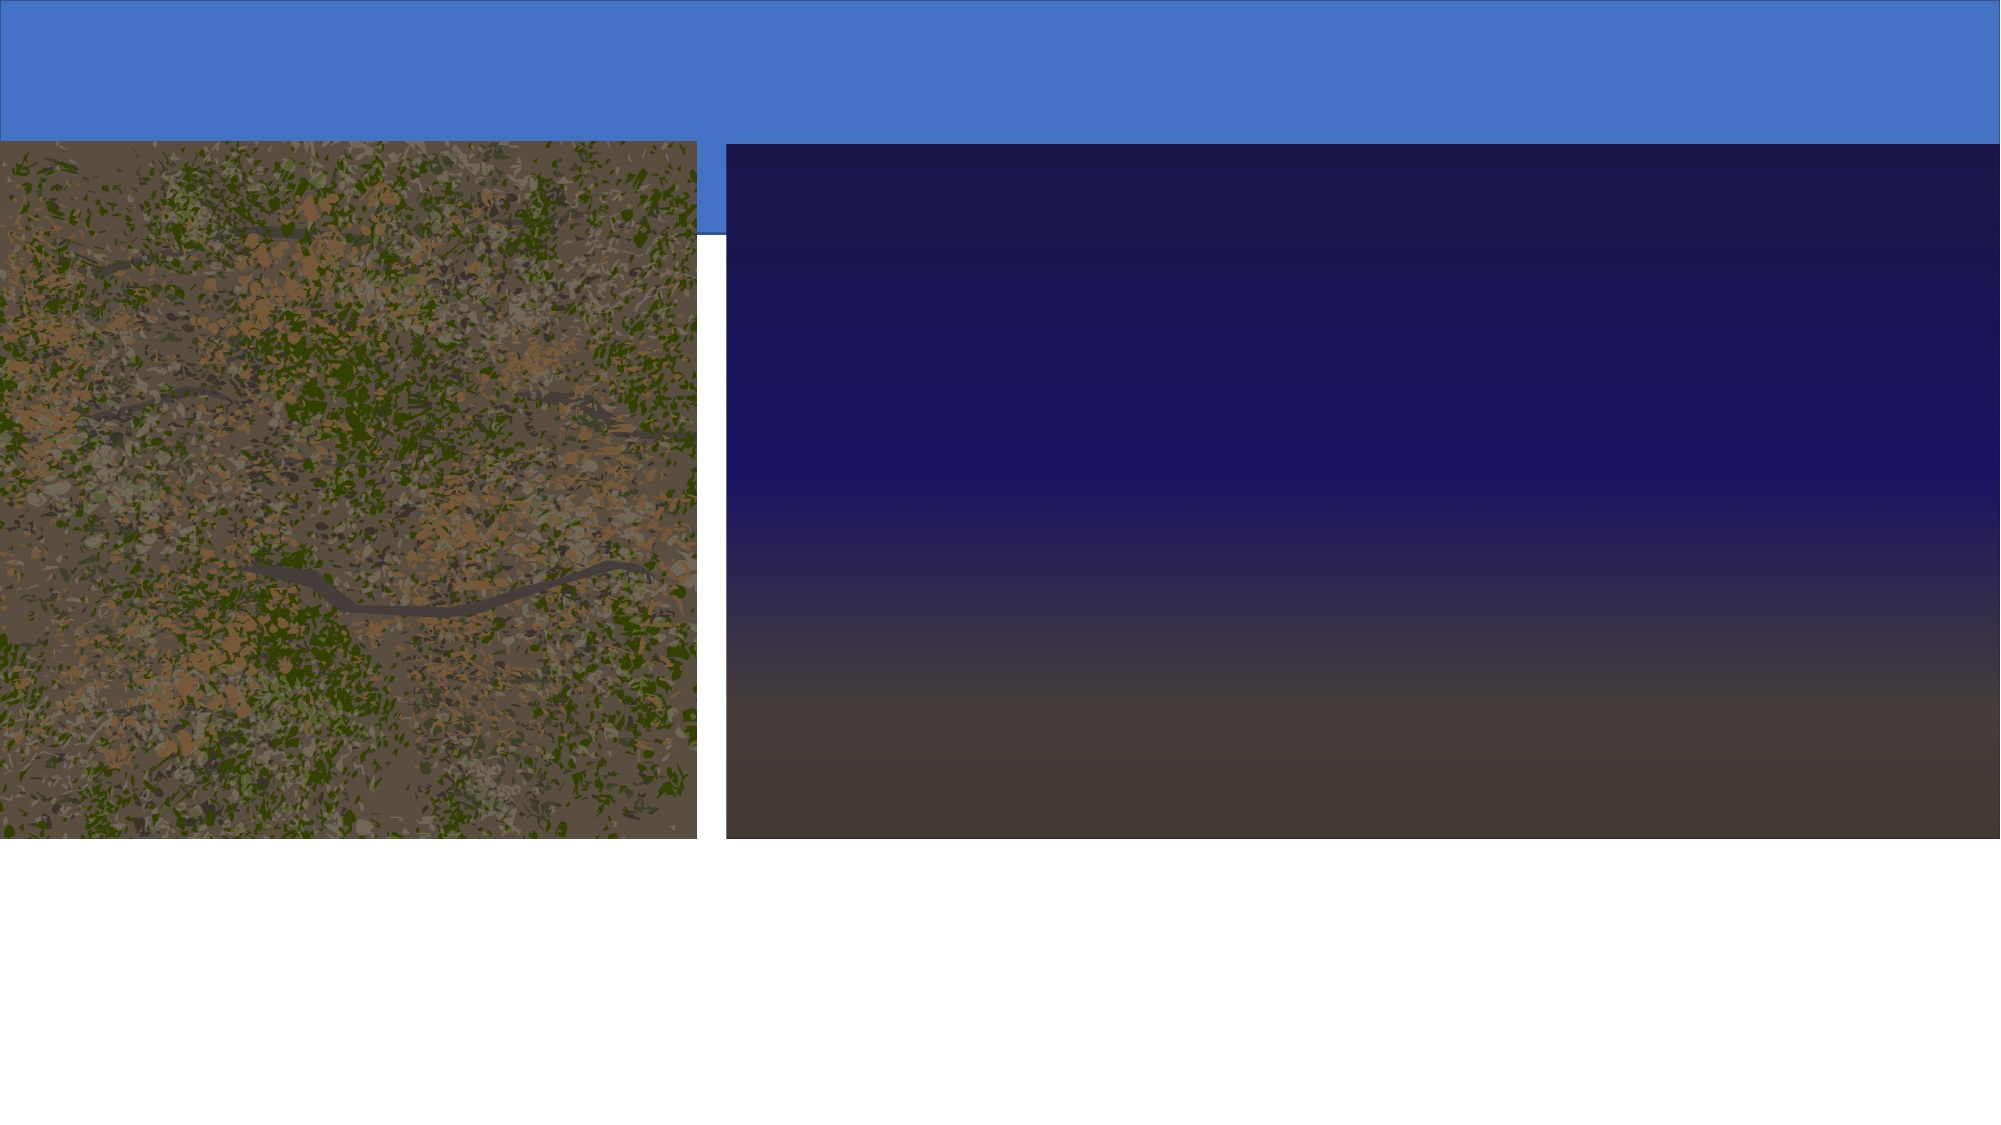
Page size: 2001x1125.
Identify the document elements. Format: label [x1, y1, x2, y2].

text_box [0, 0, 2000, 235]
list [726, 144, 2000, 839]
picture [0, 141, 697, 839]
